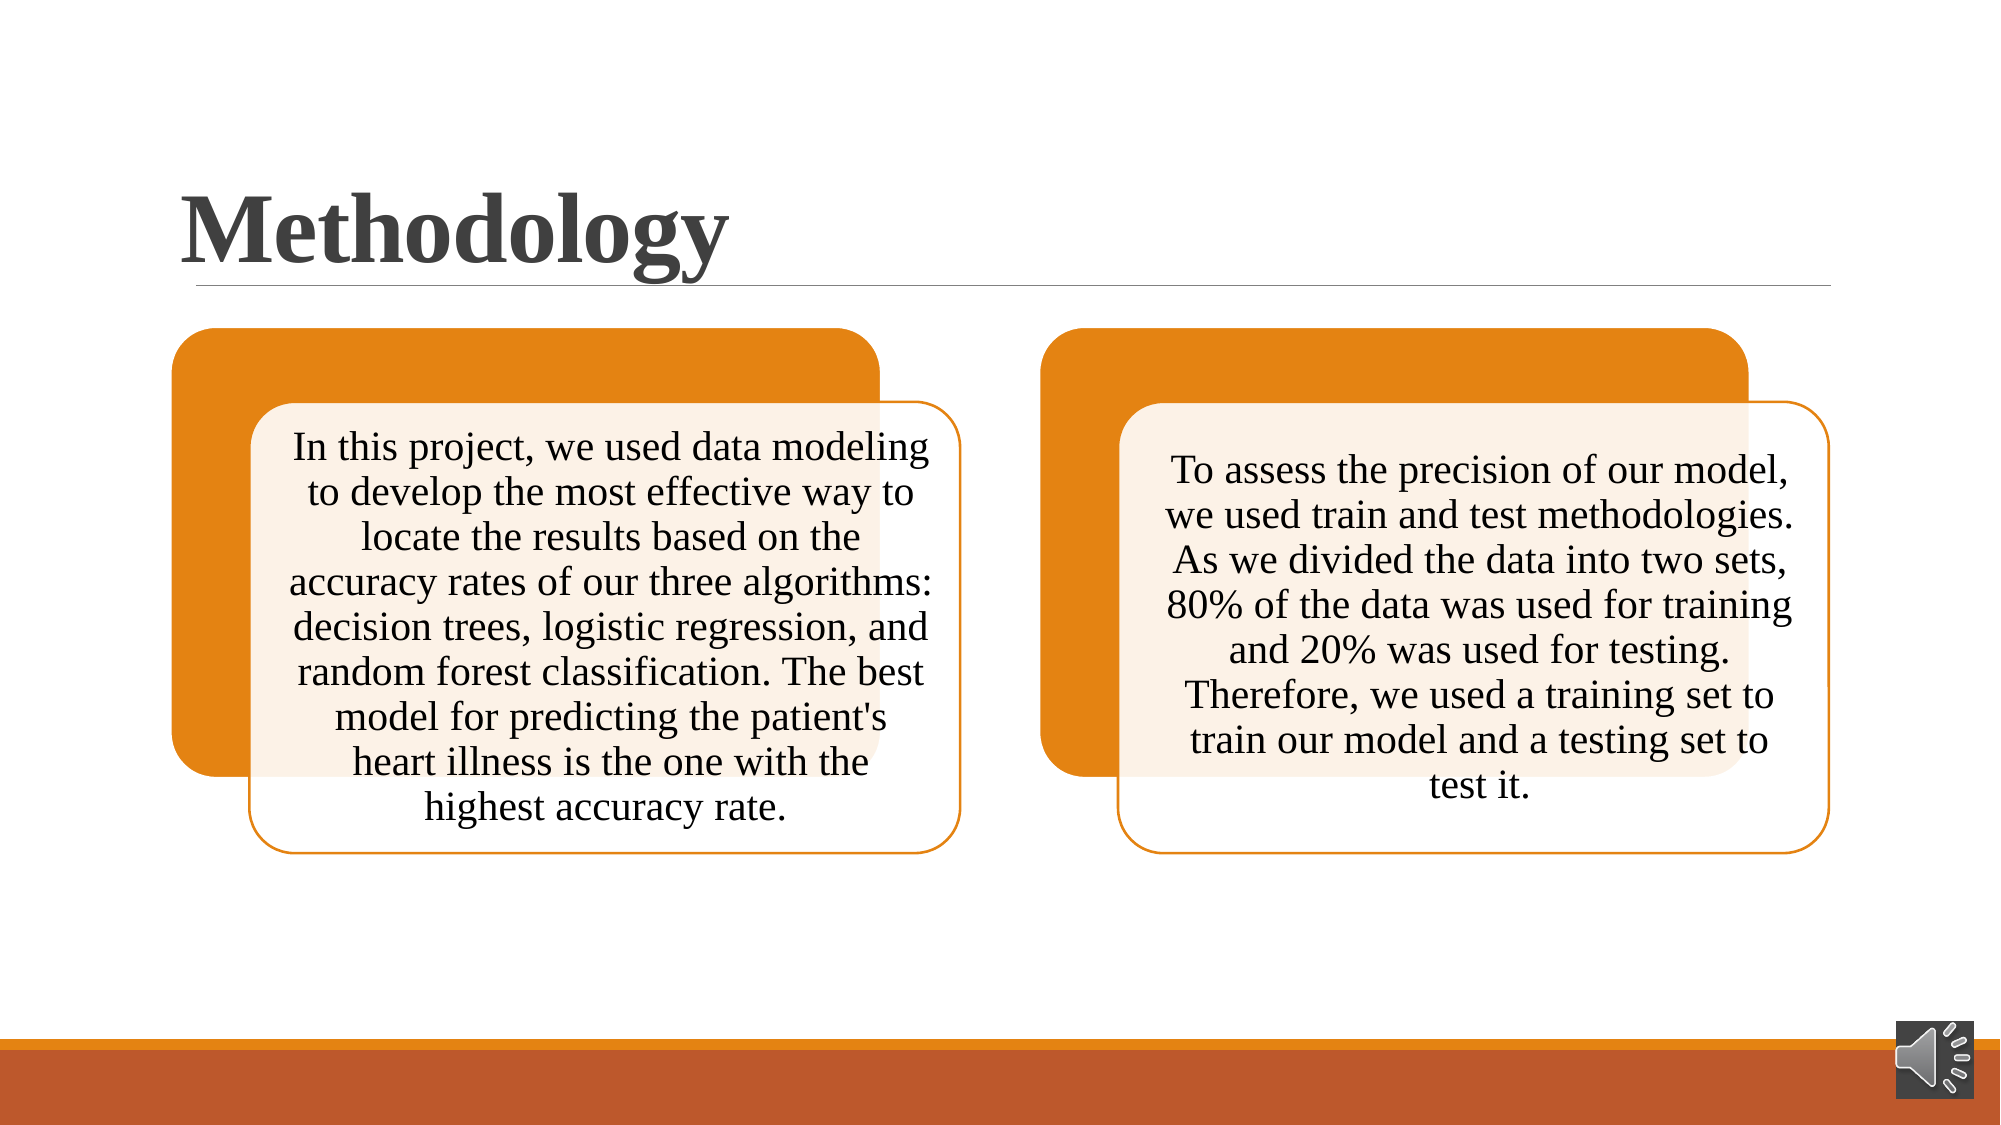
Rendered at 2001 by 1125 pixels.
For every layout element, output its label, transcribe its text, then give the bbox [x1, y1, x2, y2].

title Methodology [165, 104, 1834, 322]
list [147, 326, 1852, 854]
picture [1894, 1019, 1976, 1101]
